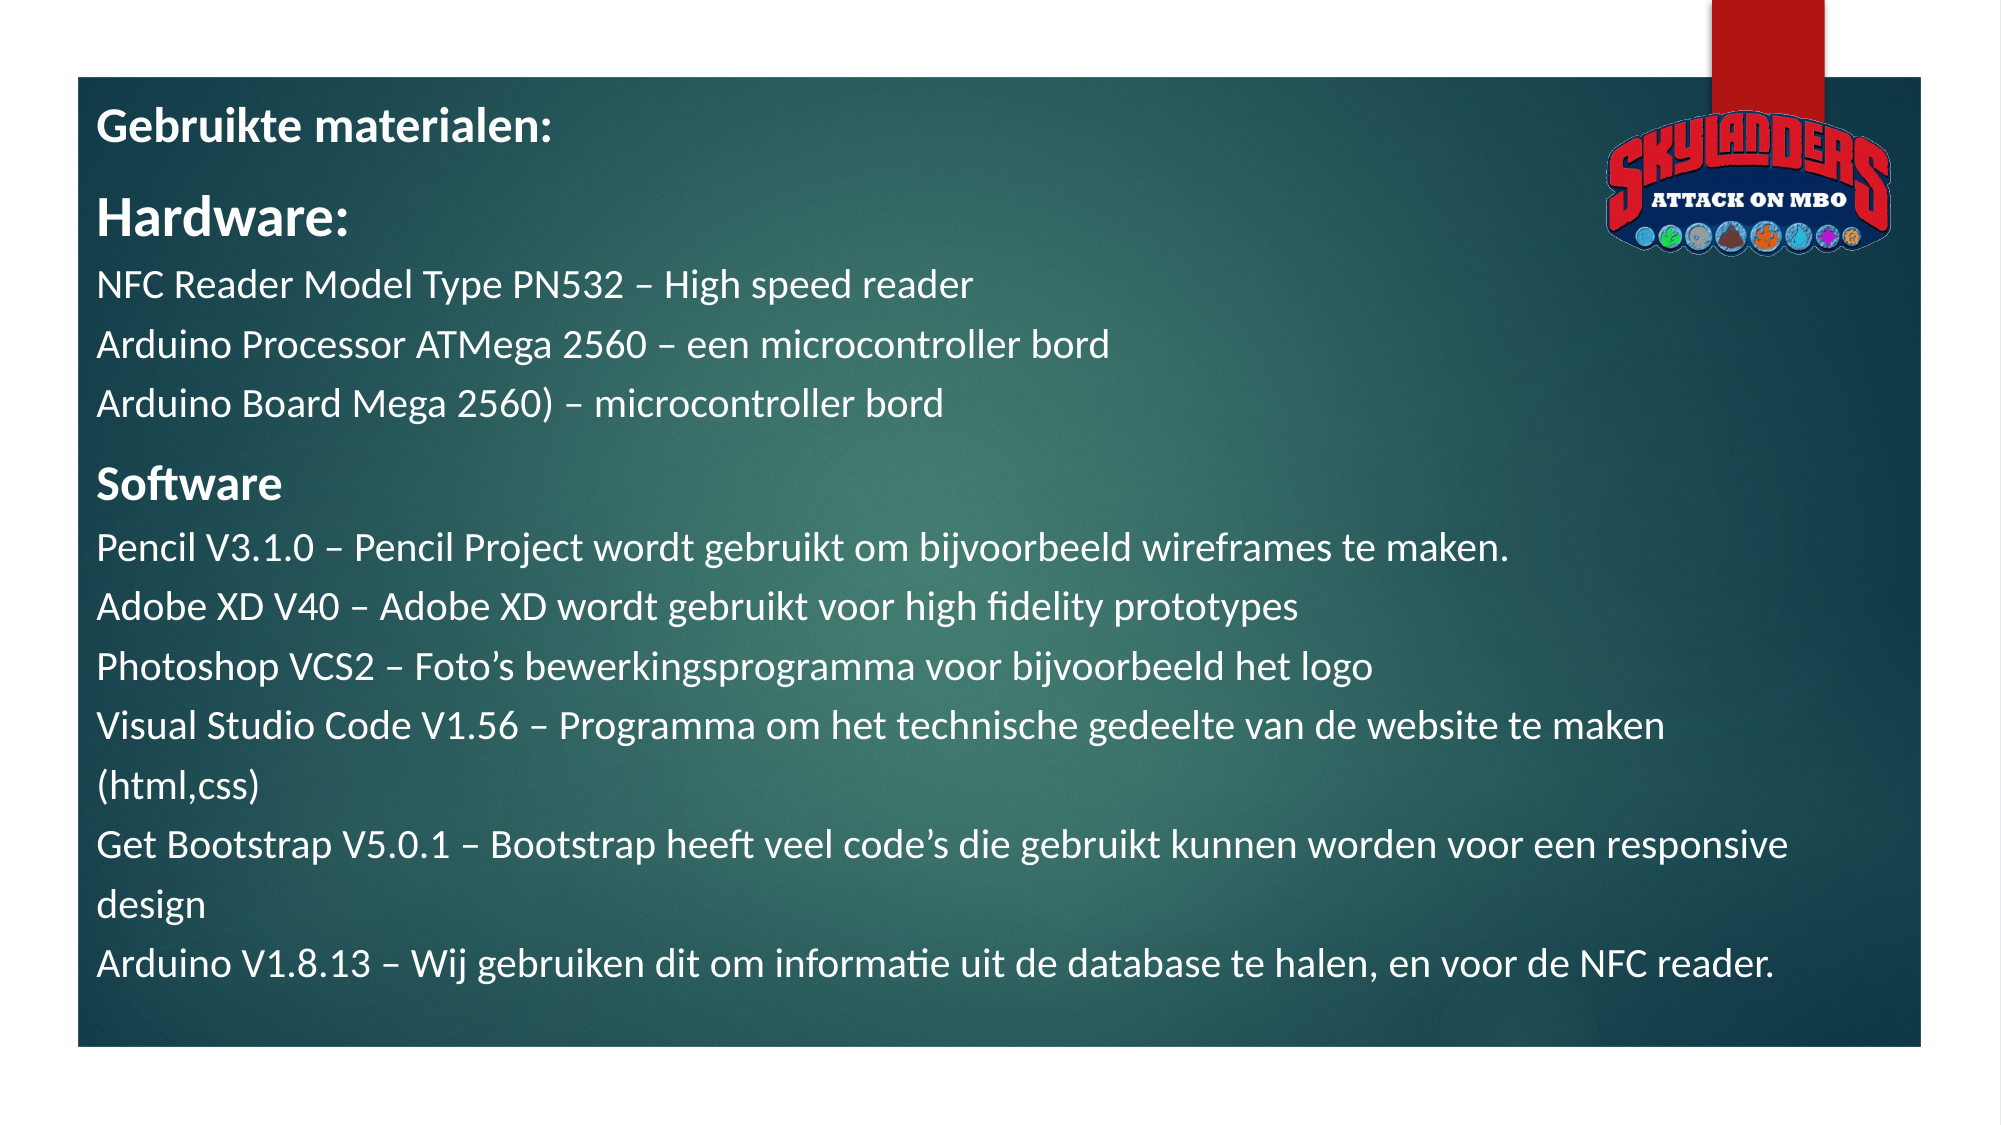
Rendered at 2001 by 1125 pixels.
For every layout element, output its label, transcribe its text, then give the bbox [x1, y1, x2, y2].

picture [1518, 84, 1980, 291]
text_box Gebruikte materialen: Hardware: NFC Reader Model Type PN532 – High speed reader Arduino Processor ATMega 2560 – een microcontroller bord Arduino Board Mega 2560) – microcontroller bord Software Pencil V3.1.0 – Pencil Project wordt gebruikt om bijvoorbeeld wireframes te maken. Adobe XD V40 – Adobe XD wordt gebruikt voor high fidelity prototypes Photoshop VCS2 – Foto’s bewerkingsprogramma voor bijvoorbeeld het logo Visual Studio Code V1.56 – Programma om het technische gedeelte van de website te maken (html,css) Get Bootstrap V5.0.1 – Bootstrap heeft veel code’s die gebruikt kunnen worden voor een responsive design Arduino V1.8.13 – Wij gebruiken dit om informatie uit de database te halen, en voor de NFC reader. [81, 73, 1808, 1025]
